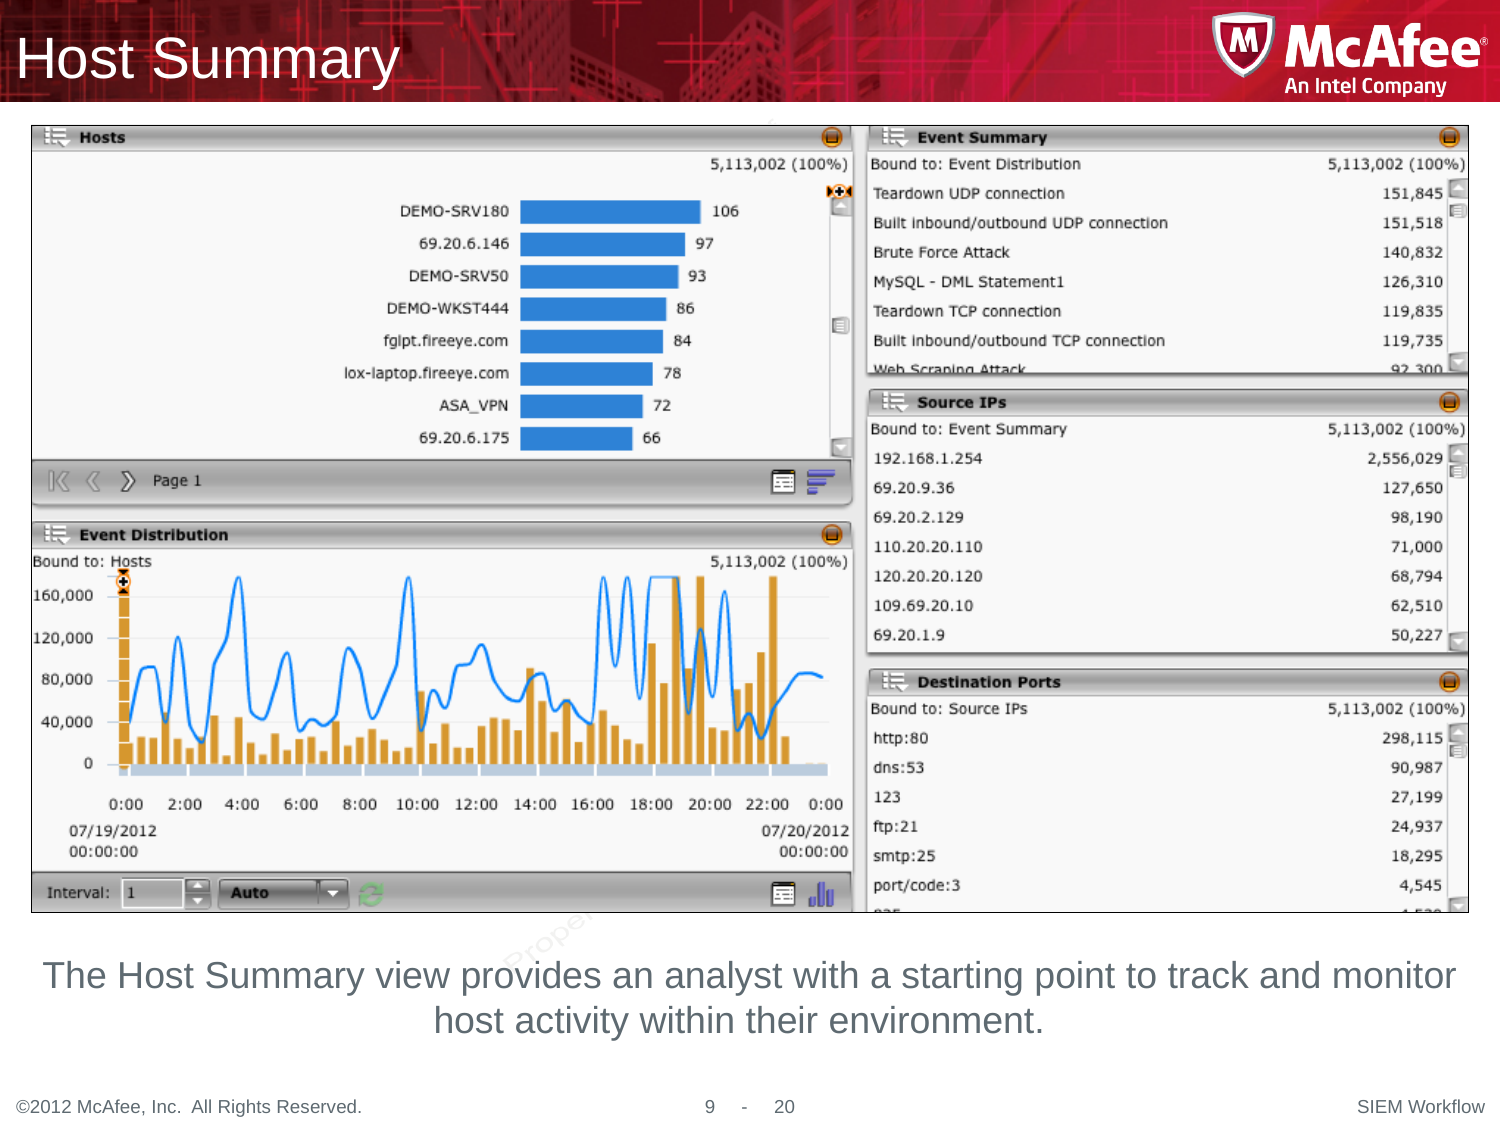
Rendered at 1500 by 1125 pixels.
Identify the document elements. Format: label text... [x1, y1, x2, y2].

footer SIEM Workflow [924, 1087, 1500, 1125]
text_box The Host Summary view provides an analyst with a starting point to track and monitor host activity within their environment. [24, 943, 1475, 1049]
picture [0, 0, 1500, 1050]
title Host Summary [0, 0, 1172, 98]
